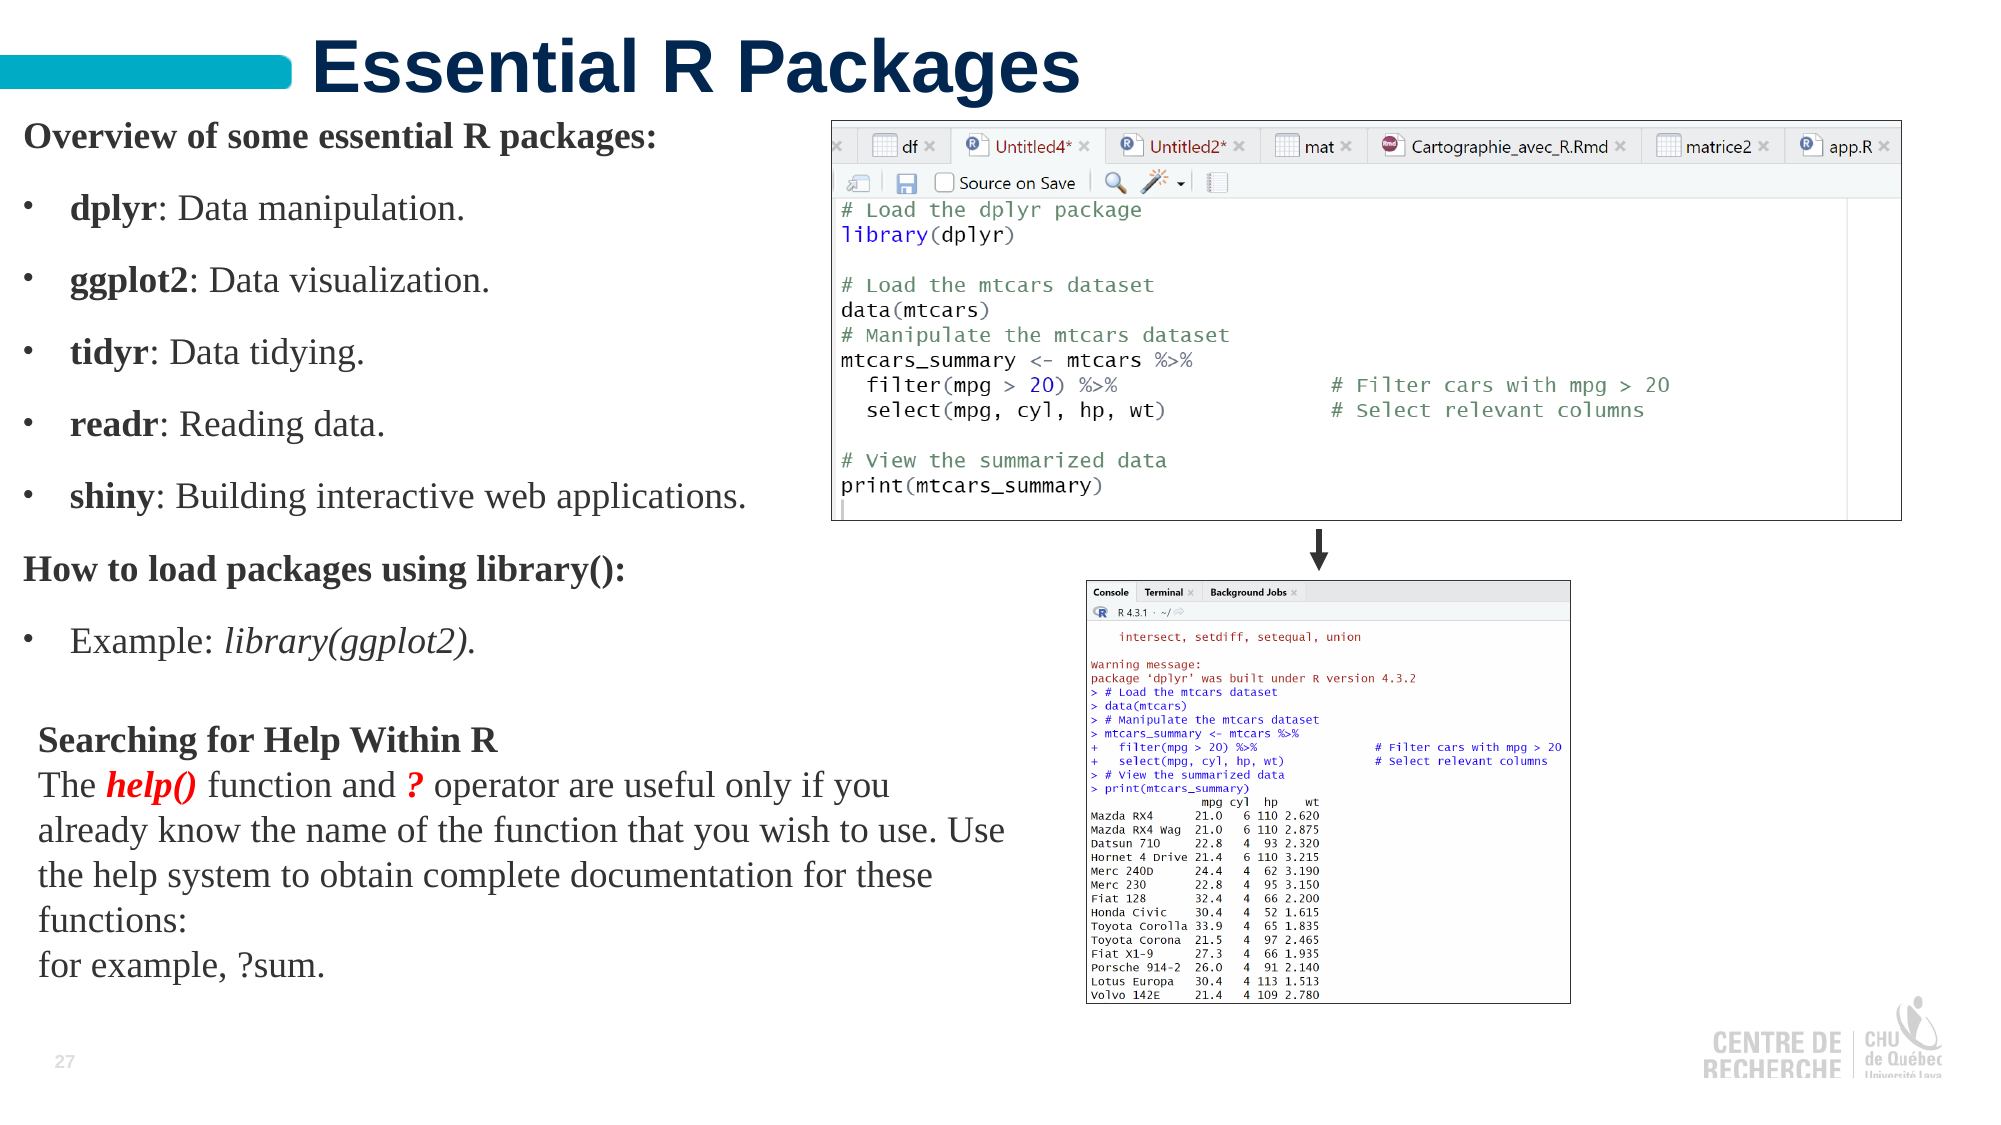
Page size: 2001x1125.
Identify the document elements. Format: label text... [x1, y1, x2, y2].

text_box Searching for Help Within R The help() function and ? operator are useful only if you already know the name of the function that you wish to use. Use the help system to obtain complete documentation for these functions: for example, ?sum. [23, 707, 1024, 992]
picture [831, 120, 1902, 521]
title Essential R Packages [311, 26, 1200, 111]
picture [1086, 580, 1571, 1004]
slide_number 27 [54, 1050, 107, 1080]
list Overview of some essential R packages: dplyr: Data manipulation. ggplot2: Data visualization. tidyr: Data tidying. readr: Reading data. shiny: Building interactive web applications. How to load packages using library(): Example: library(ggplot2). [23, 110, 793, 707]
